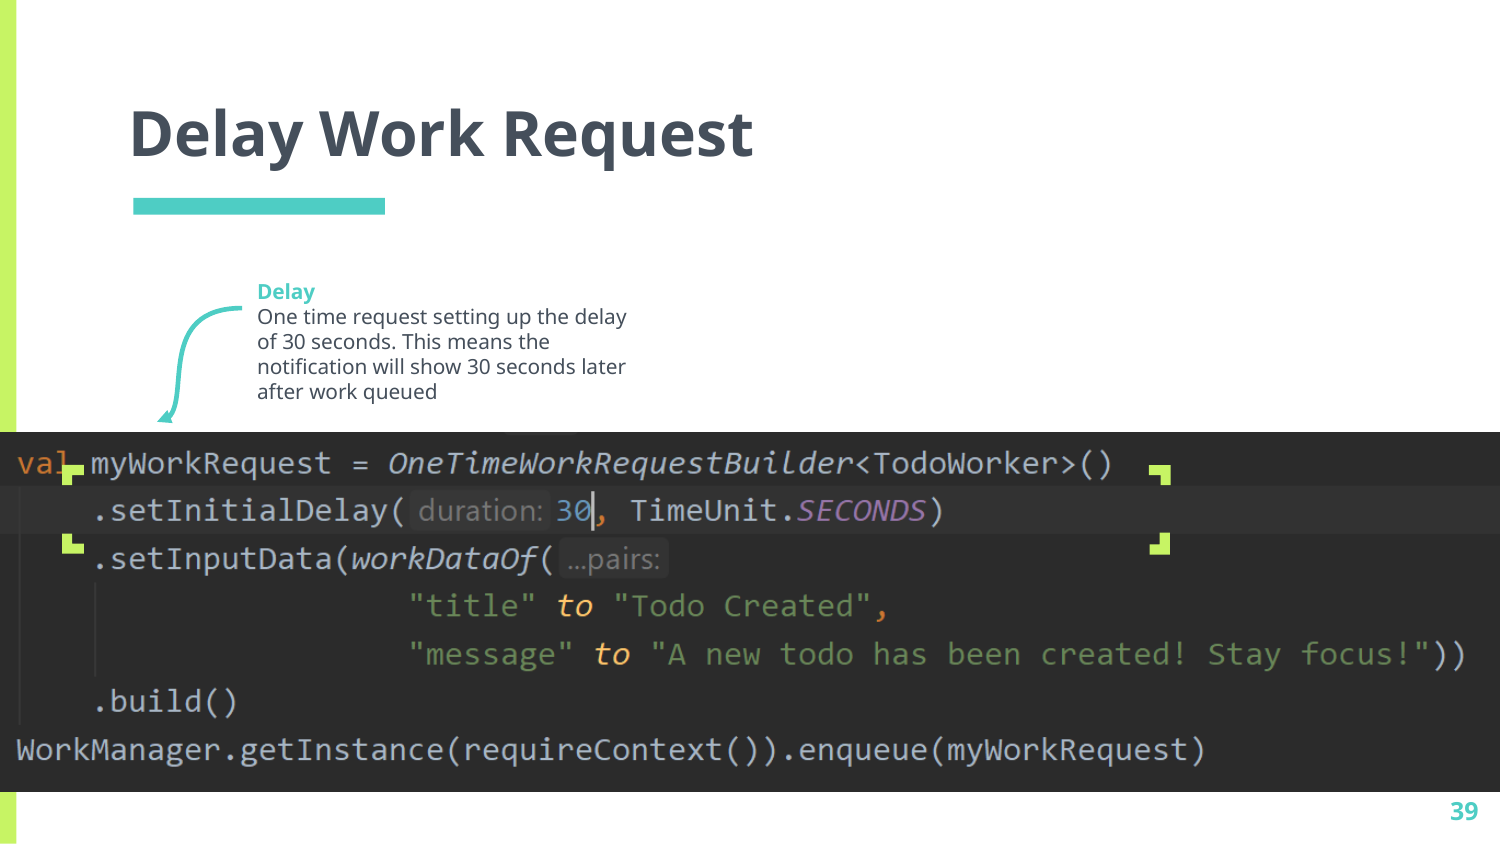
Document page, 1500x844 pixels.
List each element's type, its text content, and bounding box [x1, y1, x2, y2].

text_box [156, 307, 243, 423]
picture [0, 431, 1500, 792]
slide_number 39 [1403, 799, 1494, 832]
title Delay Work Request [113, 24, 1387, 184]
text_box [61, 464, 1171, 554]
list Delay One time request setting up the delay of 30 seconds. This means the notification will show 30 seconds later after work queued [242, 263, 653, 353]
